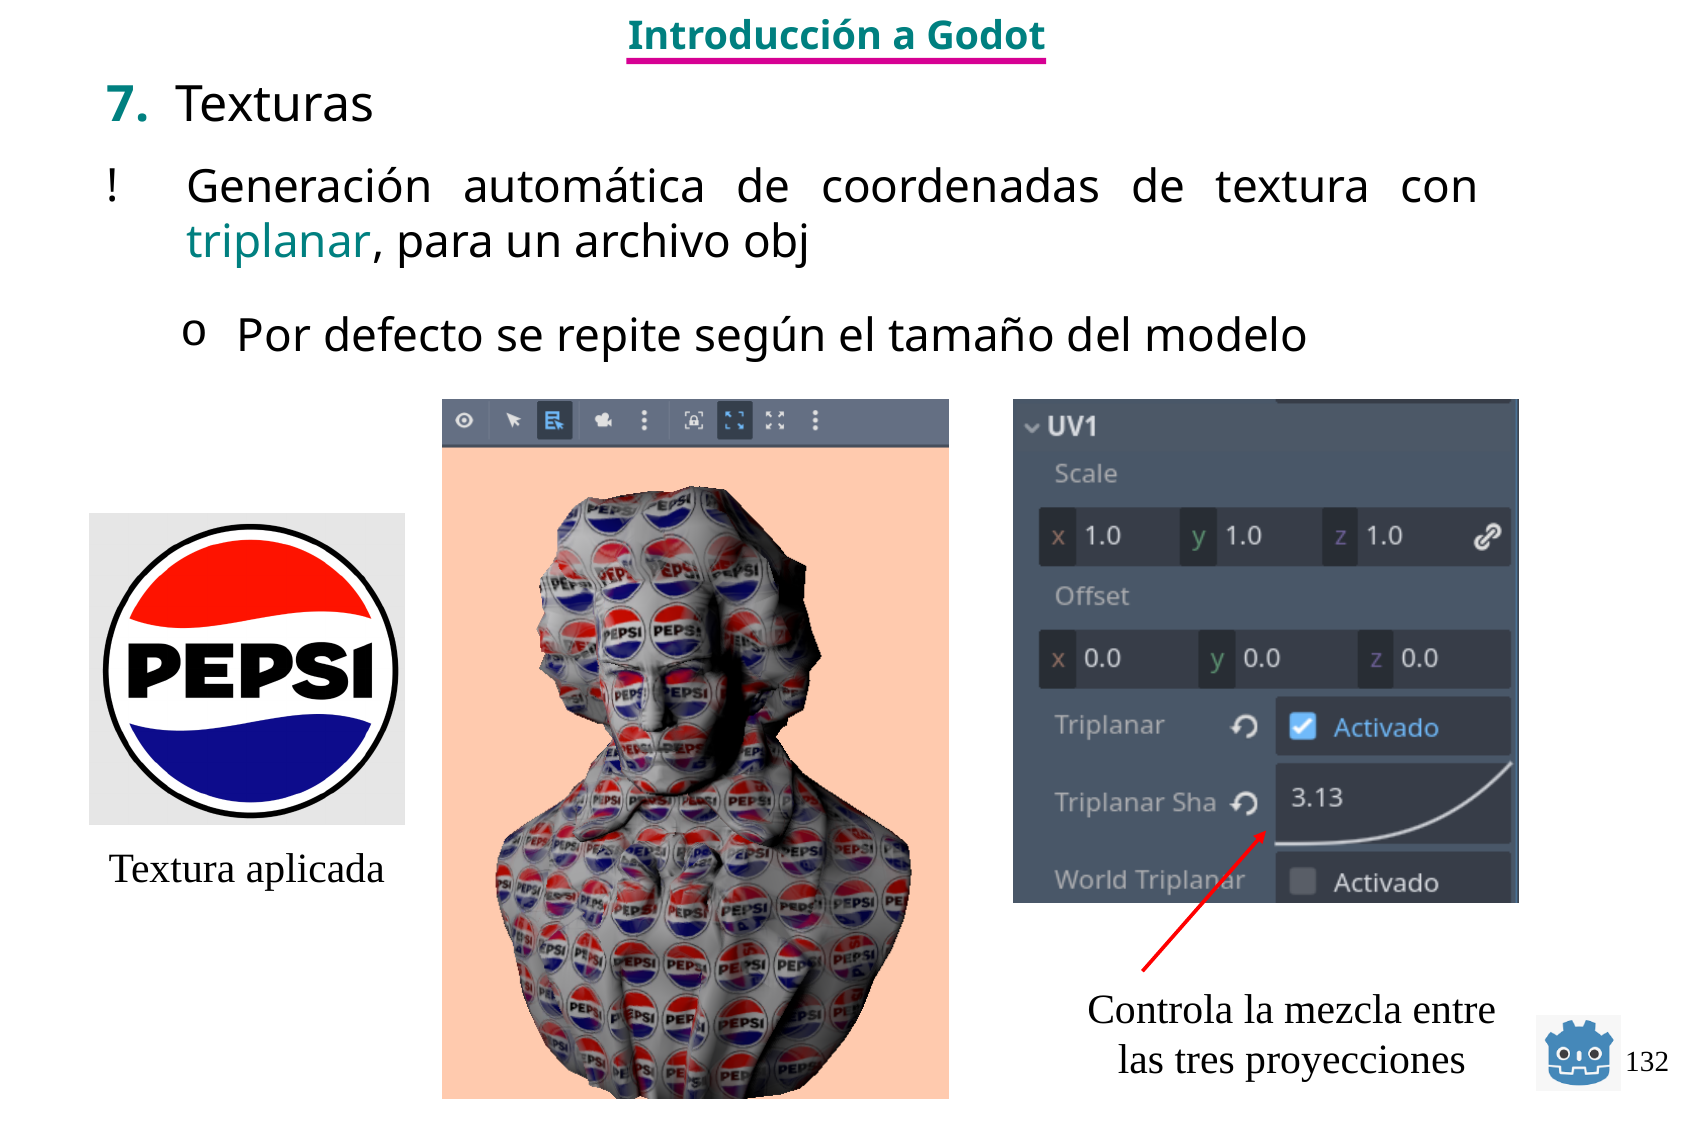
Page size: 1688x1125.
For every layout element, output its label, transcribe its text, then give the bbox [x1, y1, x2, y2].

picture [1535, 1015, 1621, 1091]
text_box Introducción a Godot [149, 0, 1525, 78]
text_box 7. Texturas Generación automática de coordenadas de textura con triplanar, para un archivo obj Por defecto se repite según el tamaño del modelo [89, 62, 1497, 356]
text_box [1142, 830, 1267, 972]
slide_number 132 [1482, 1034, 1685, 1110]
text_box Controla la mezcla entre las tres proyecciones [1047, 974, 1537, 1090]
picture [442, 399, 949, 1099]
picture [1012, 399, 1520, 903]
picture [89, 513, 405, 826]
text_box Textura aplicada [76, 833, 418, 899]
